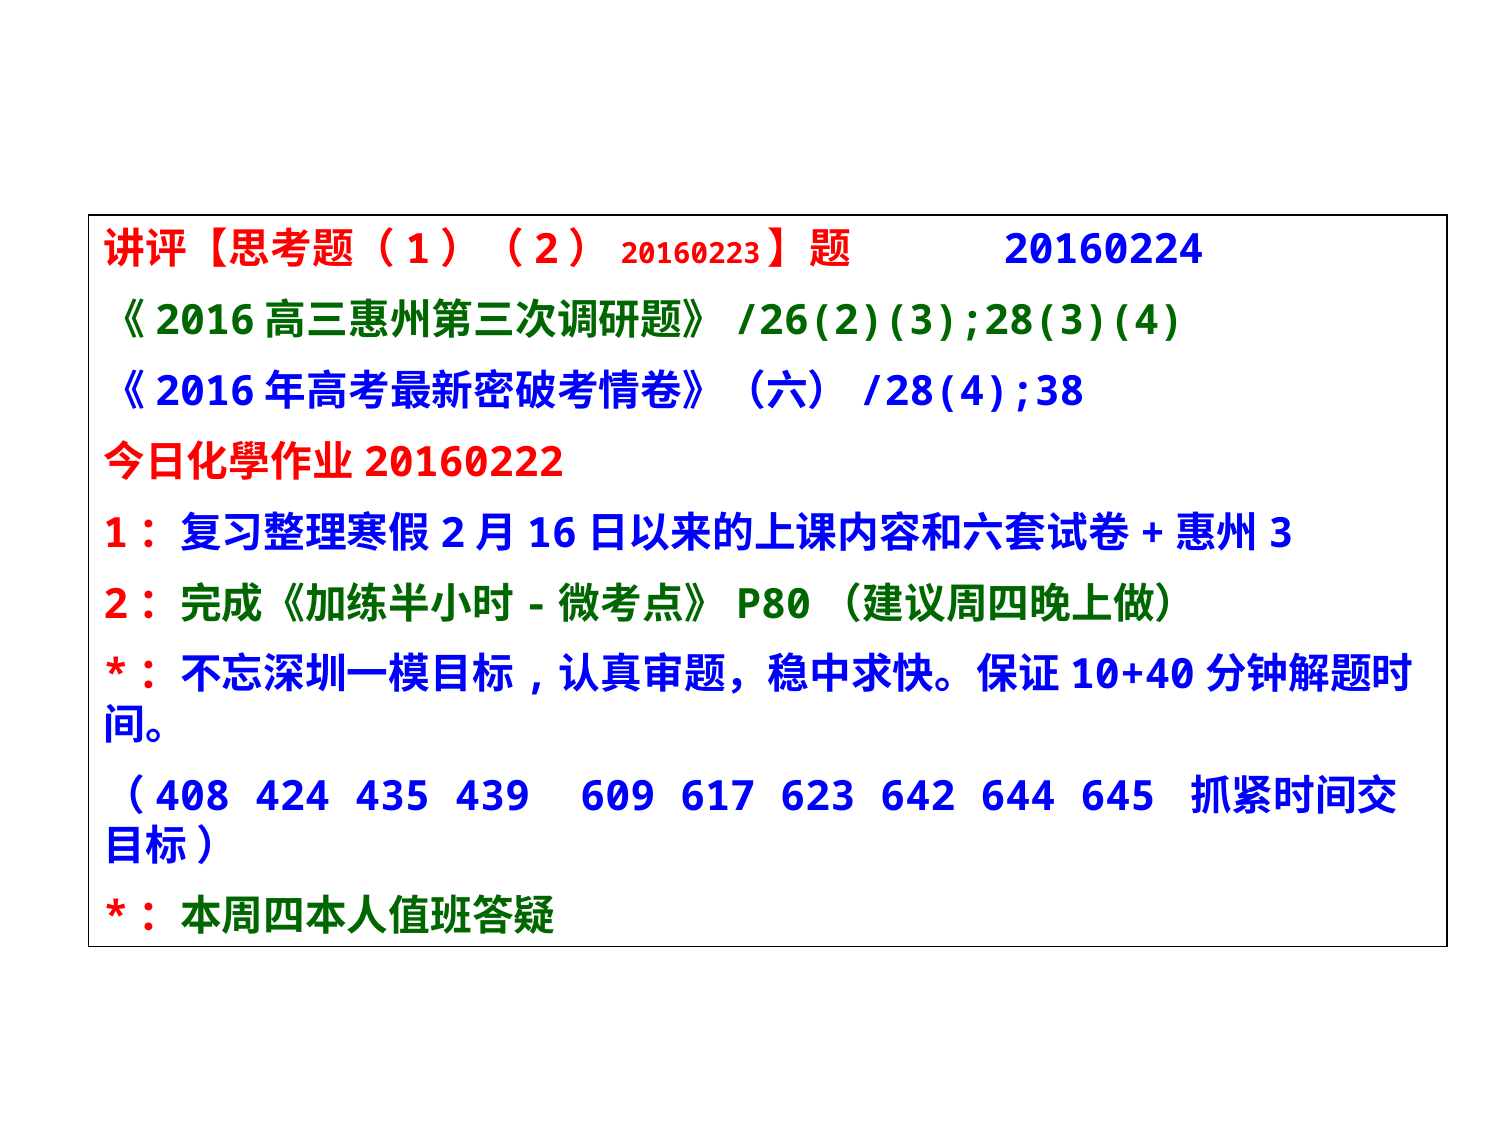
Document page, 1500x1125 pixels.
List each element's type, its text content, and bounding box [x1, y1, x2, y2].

text_box 讲评【思考题（1）（2）20160223】题 20160224 《2016高三惠州第三次调研题》/26(2)(3);28(3)(4) 《2016年高考最新密破考情卷》（六）/28(4);38 今日化學作业20160222 1：复习整理寒假2月16日以来的上课内容和六套试卷+惠州3 2：完成《加练半小时-微考点》P80（建议周四晚上做） *：不忘深圳一模目标,认真审题，稳中求快。保证10+40分钟解题时间。 （408 424 435 439 609 617 623 642 644 645 抓紧时间交目标 ） *：本周四本人值班答疑 [88, 214, 1447, 947]
